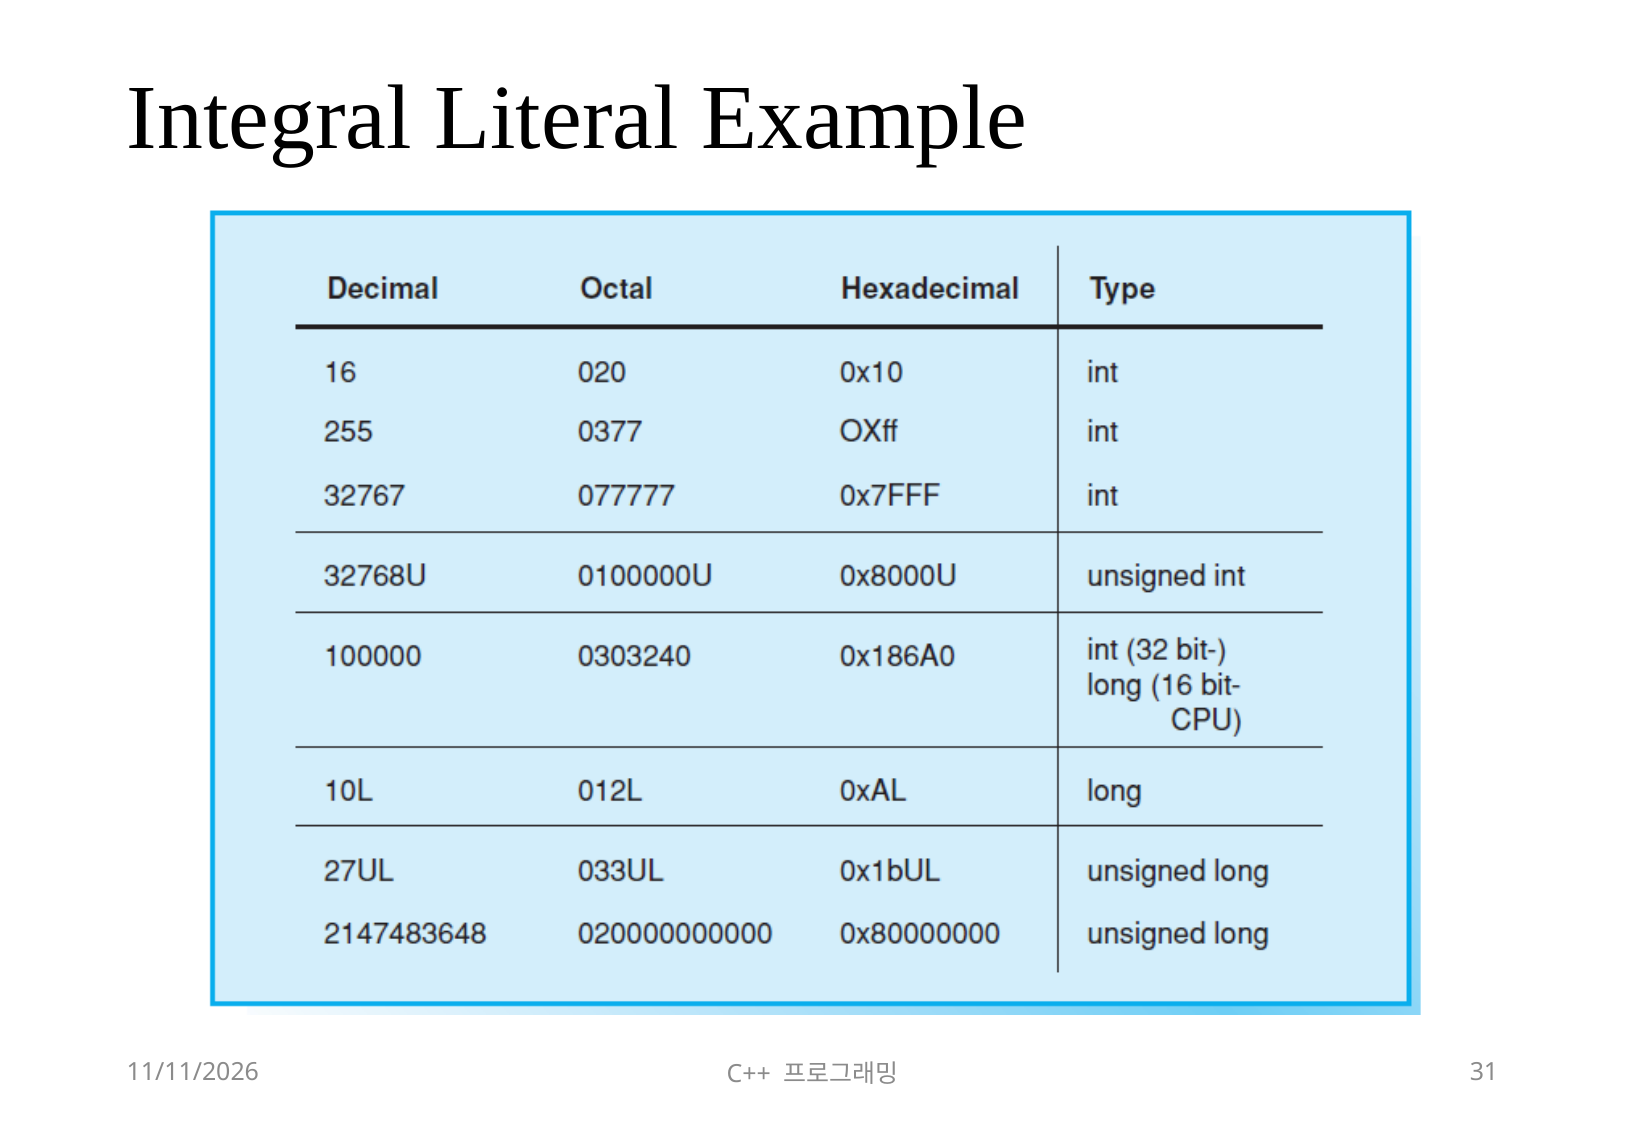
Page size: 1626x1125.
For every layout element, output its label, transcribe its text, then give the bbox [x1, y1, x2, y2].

slide_number 31 [1147, 1042, 1514, 1103]
footer C++ 프로그래밍 [538, 1042, 1087, 1103]
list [204, 206, 1421, 1015]
title Integral Literal Example [111, 59, 1514, 179]
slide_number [111, 1042, 478, 1103]
